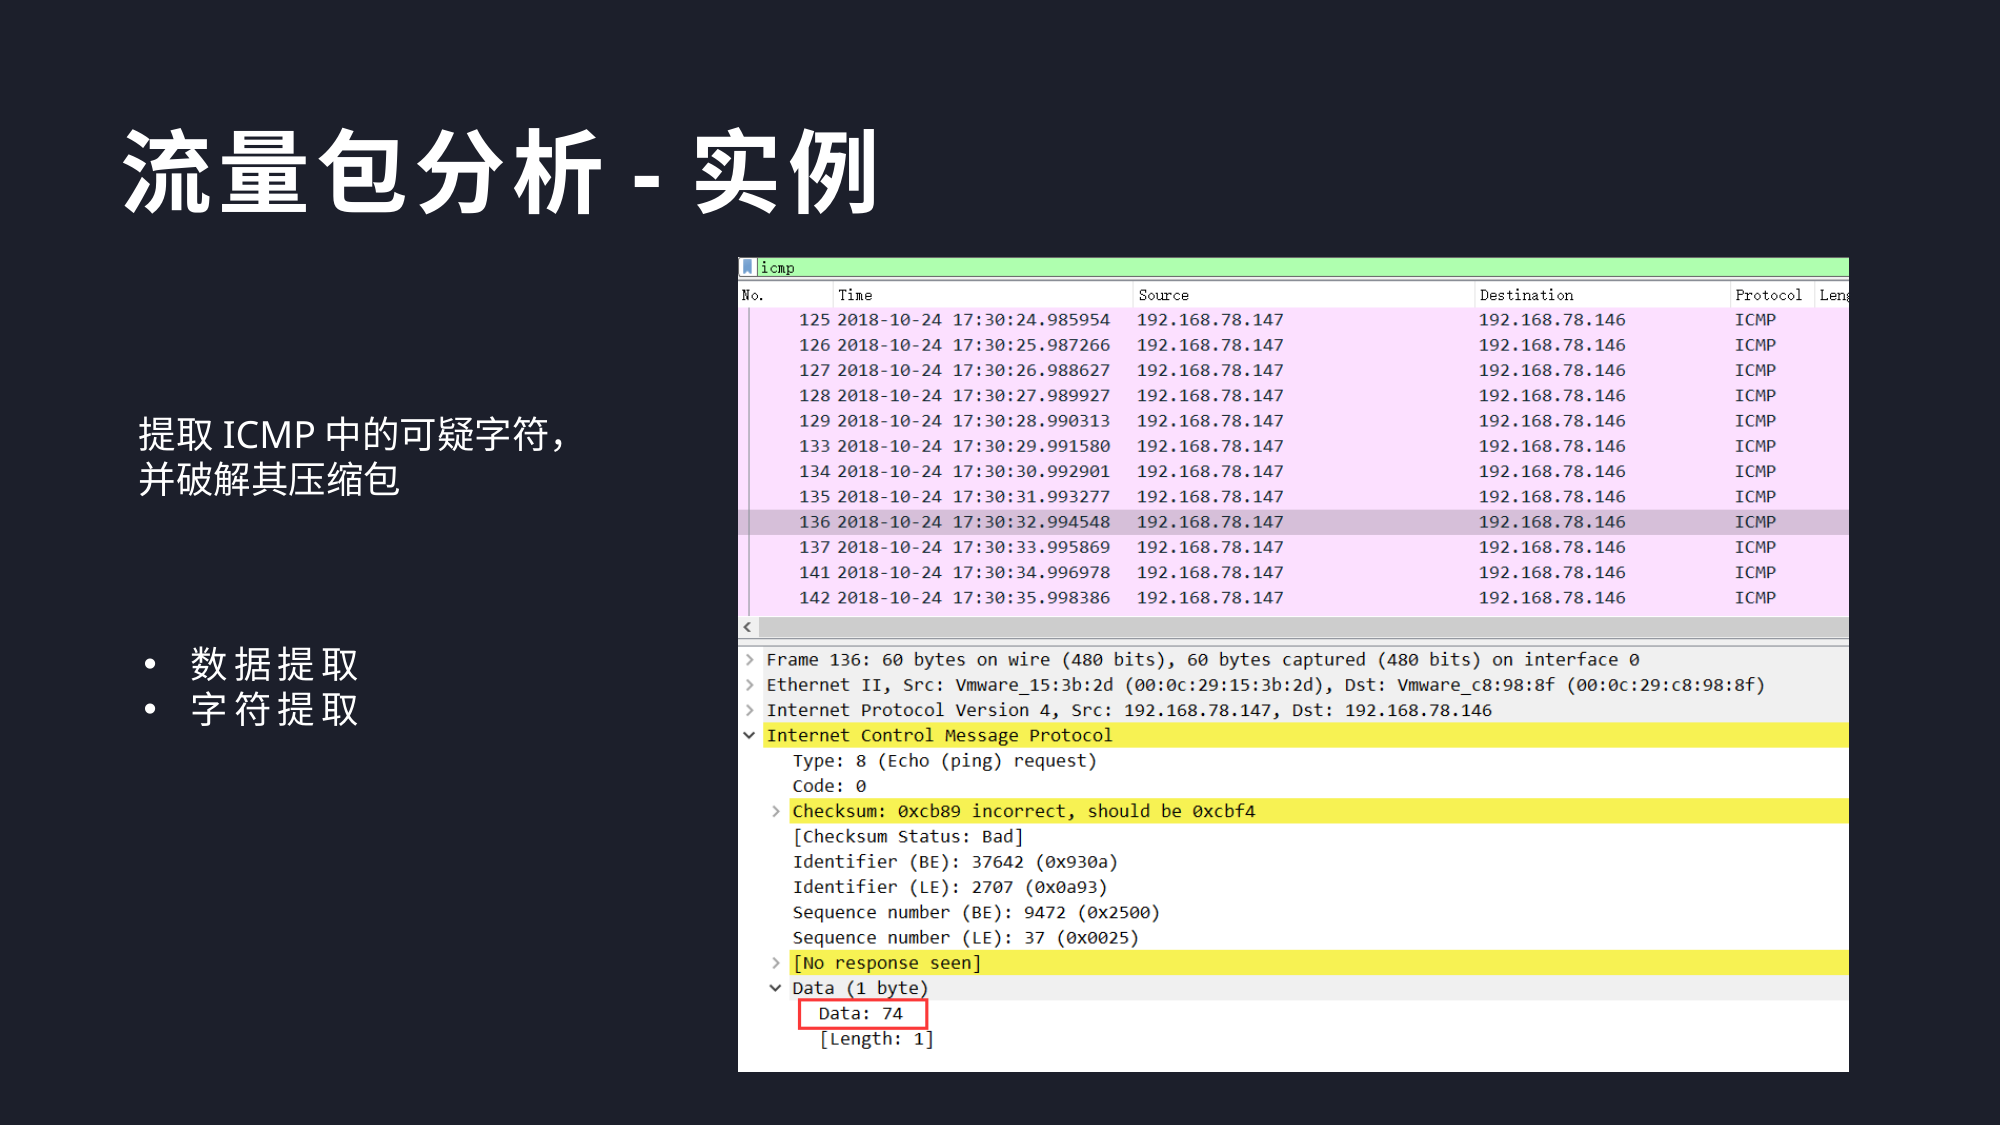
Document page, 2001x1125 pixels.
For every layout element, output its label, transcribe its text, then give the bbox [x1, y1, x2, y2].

text_box 数据提取 字符提取 [128, 634, 375, 739]
picture [738, 257, 1849, 1072]
text_box 流量包分析-实例 [106, 107, 1064, 233]
text_box 提取ICMP中的可疑字符，并破解其压缩包 [124, 403, 634, 509]
